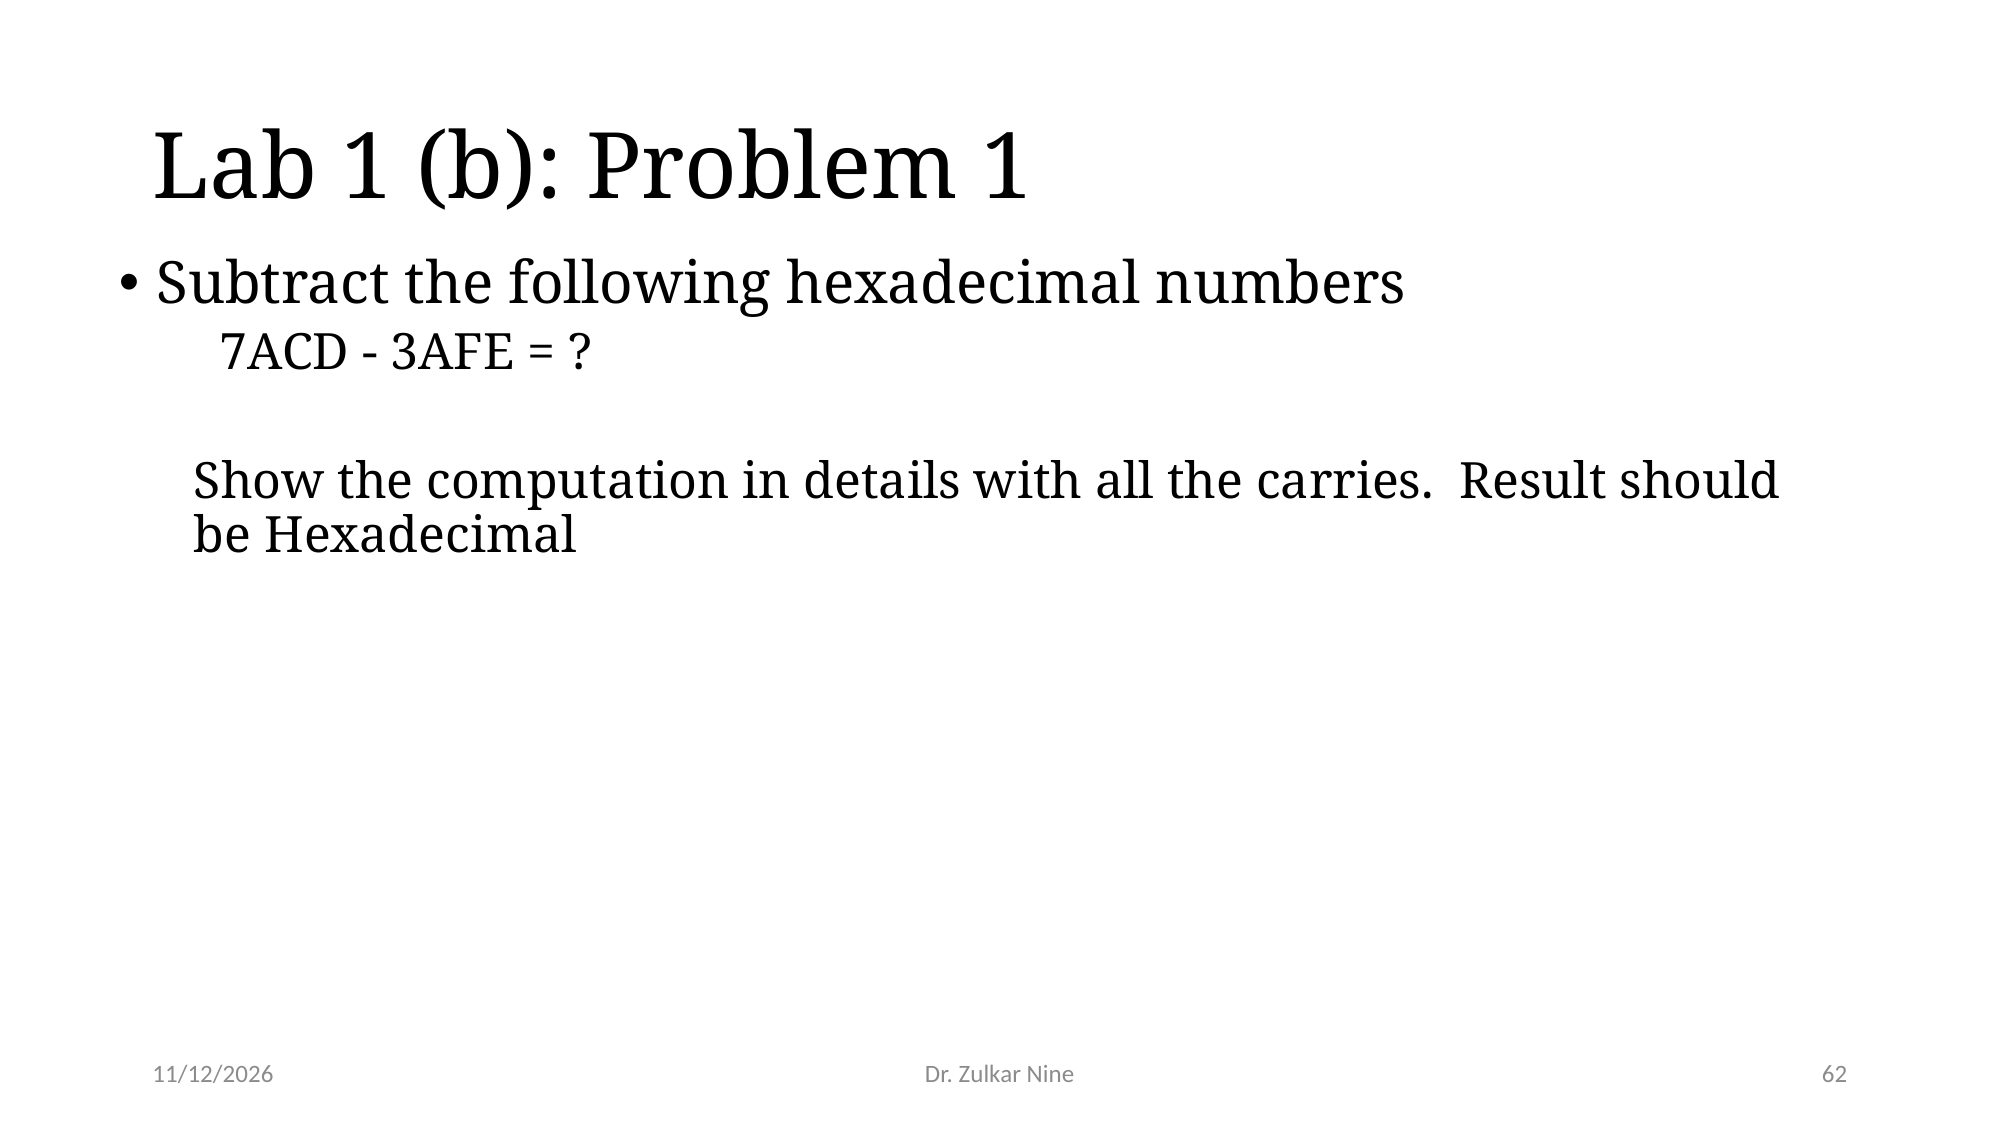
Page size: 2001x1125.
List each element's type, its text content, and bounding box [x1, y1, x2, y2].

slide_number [137, 1042, 588, 1103]
slide_number 62 [1412, 1042, 1863, 1103]
title Lab 1 (b): Problem 1 [137, 59, 1863, 278]
footer Dr. Zulkar Nine [662, 1042, 1338, 1103]
list Subtract the following hexadecimal numbers 7ACD - 3AFE = ? Show the computation in details with all the carries. Result should be Hexadecimal [103, 245, 1829, 960]
